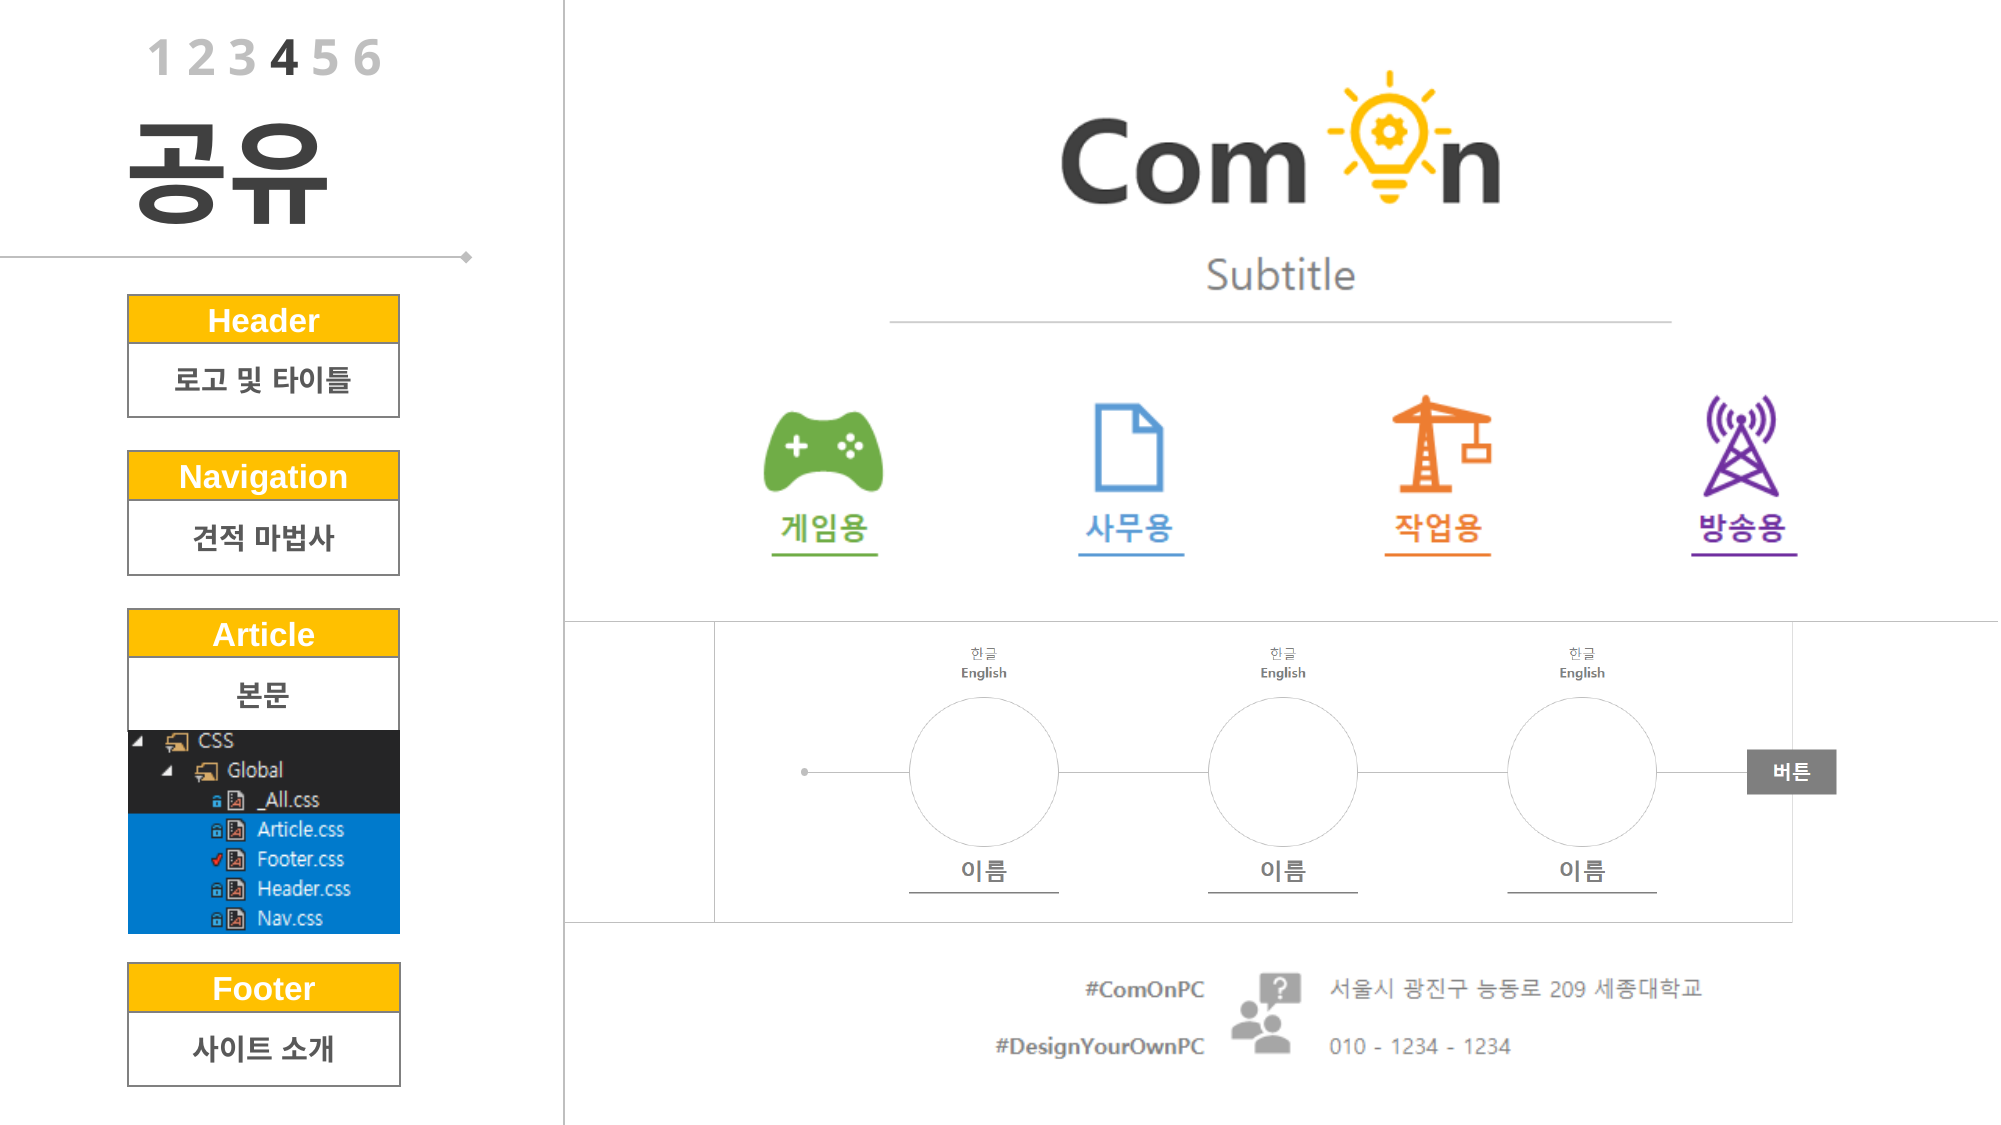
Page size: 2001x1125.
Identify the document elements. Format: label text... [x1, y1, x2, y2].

picture [978, 958, 1719, 1078]
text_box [128, 294, 400, 418]
text_box 공유 [110, 94, 418, 245]
text_box 1 2 3 4 5 6 [110, 18, 418, 94]
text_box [128, 608, 400, 730]
picture [127, 730, 400, 934]
picture [565, 615, 2000, 936]
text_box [128, 451, 400, 575]
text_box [128, 963, 400, 1086]
picture [851, 58, 1708, 353]
picture [722, 356, 1837, 585]
